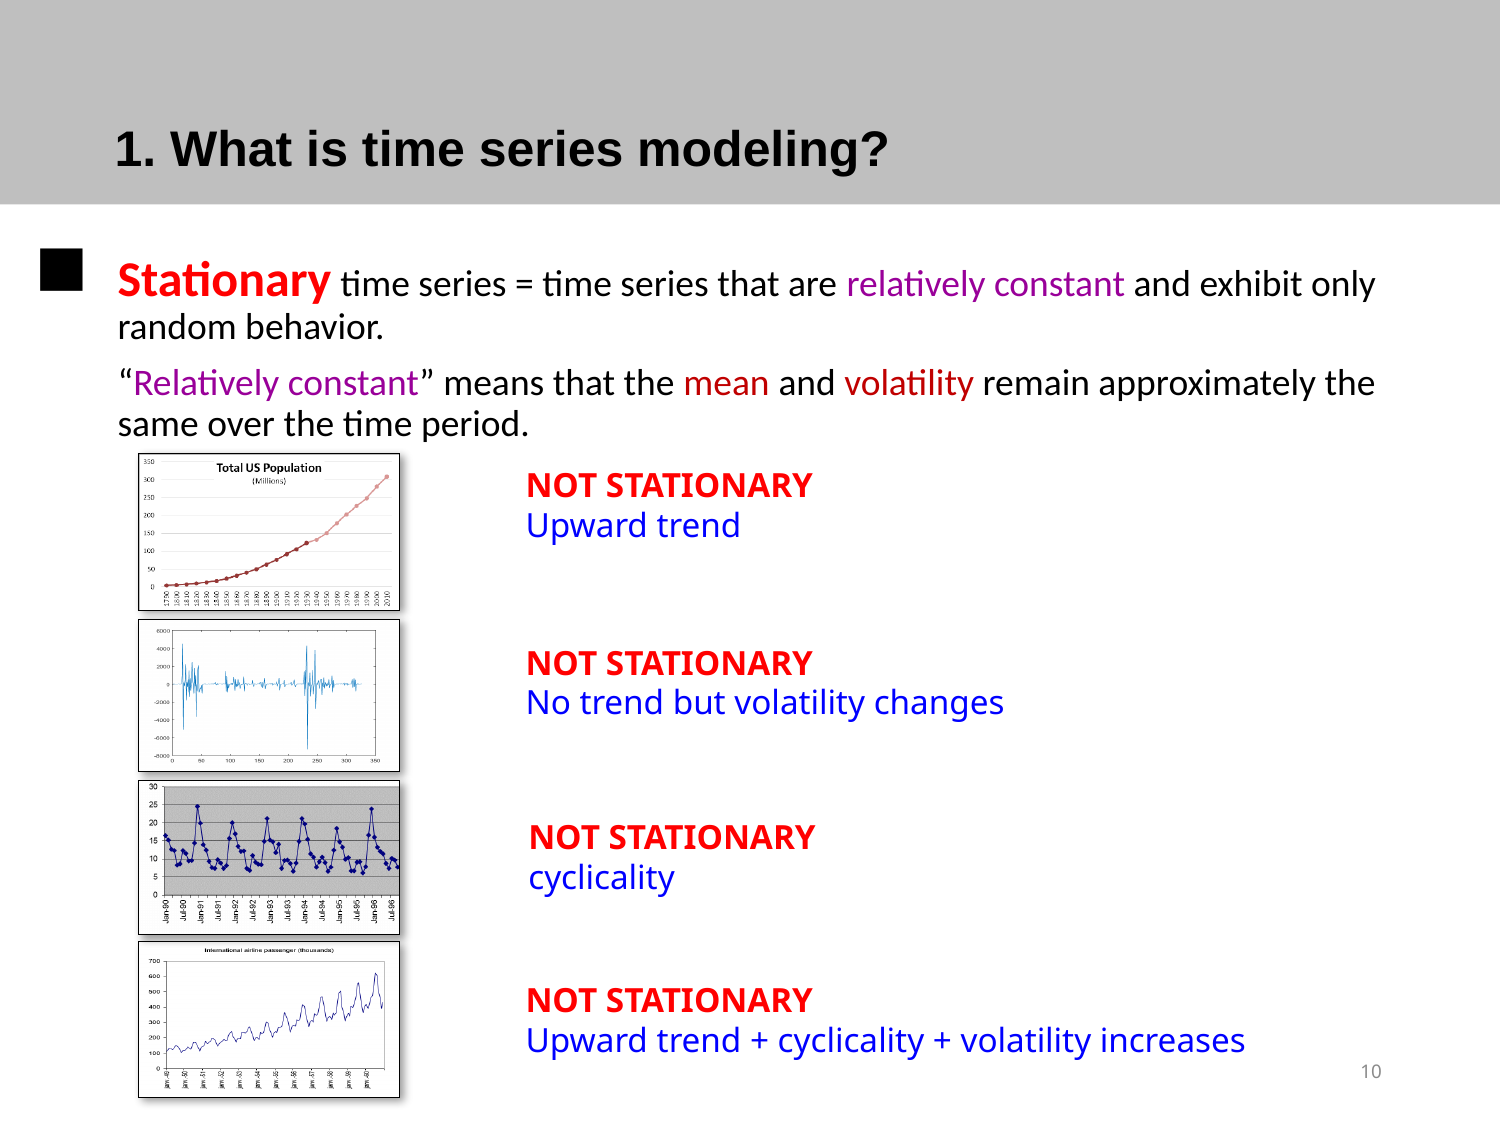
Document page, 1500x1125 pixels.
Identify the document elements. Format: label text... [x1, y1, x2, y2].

title 1. What is time series modeling? [99, 41, 1394, 259]
picture [138, 780, 400, 935]
picture [138, 452, 400, 611]
text_box NOT STATIONARY cyclicality [513, 809, 1352, 904]
slide_number 10 [1059, 1042, 1397, 1103]
text_box NOT STATIONARY Upward trend [510, 456, 1152, 591]
list Stationary time series = time series that are relatively constant and exhibit only random behavior. “Relatively constant” means that the mean and volatility remain approximately the same over the time period. [27, 245, 1466, 456]
text_box NOT STATIONARY Upward trend + cyclicality + volatility increases [510, 971, 1349, 1067]
picture [138, 618, 400, 772]
text_box [0, 0, 1500, 205]
picture [138, 941, 400, 1098]
text_box NOT STATIONARY No trend but volatility changes [510, 634, 1152, 769]
